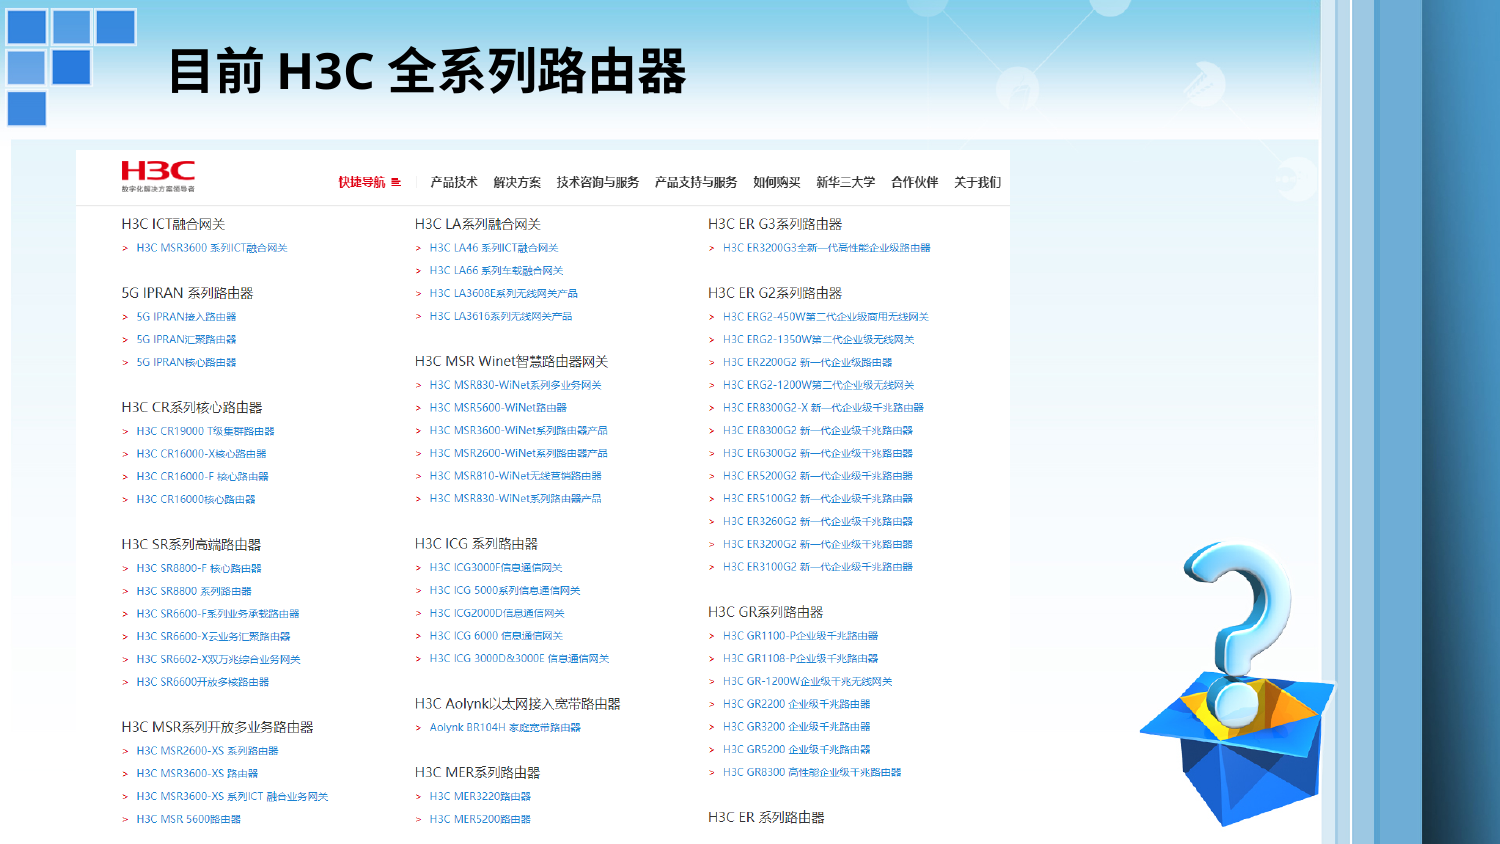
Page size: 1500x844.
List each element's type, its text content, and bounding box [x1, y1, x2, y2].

picture [0, 0, 1500, 844]
text_box 目前H3C全系列路由器 [150, 31, 950, 107]
